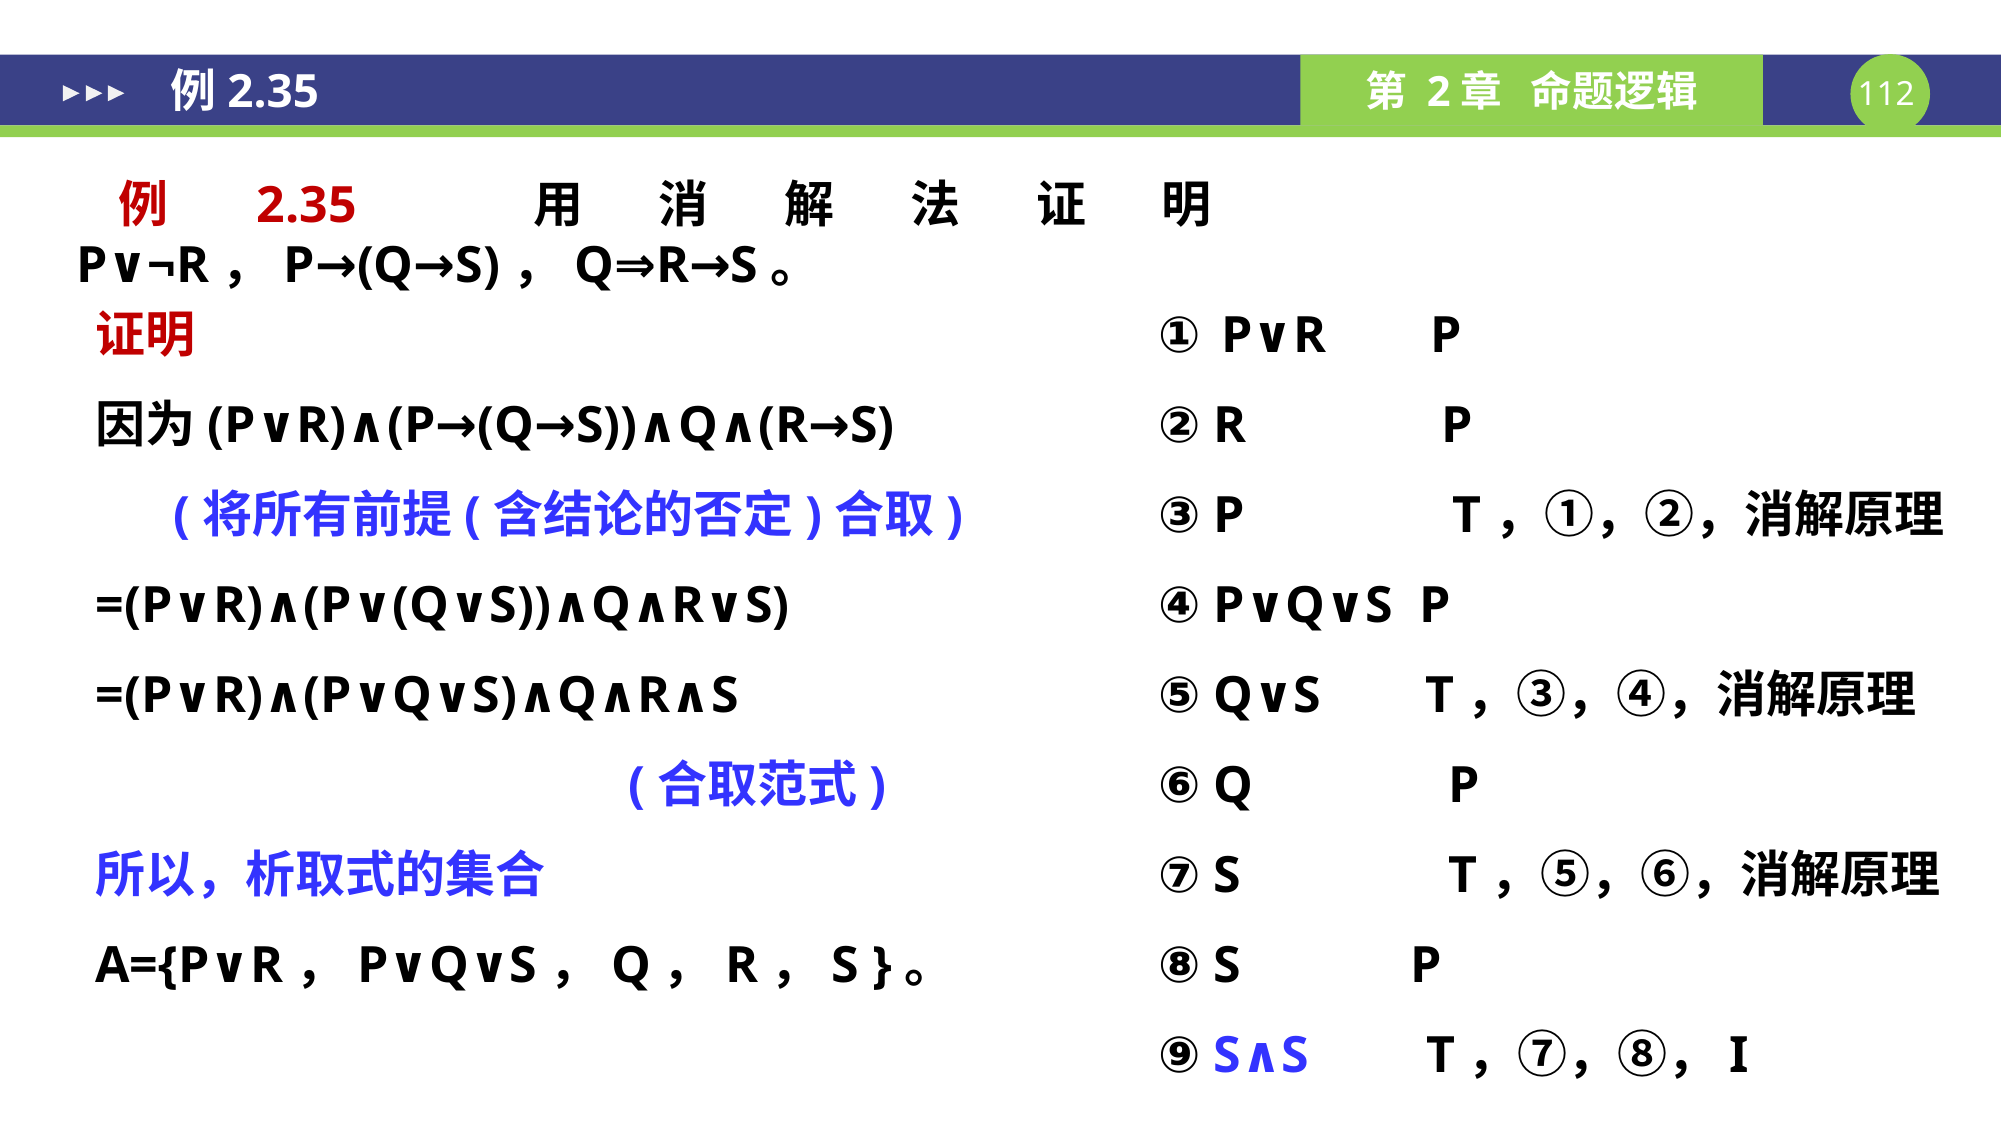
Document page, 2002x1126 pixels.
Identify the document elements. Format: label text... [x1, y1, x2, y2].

text_box 例2.35 用消解法证明P∨¬R，P→(Q→S)，Q⇒R→S。 [61, 164, 1242, 240]
text_box 例2.35 [150, 13, 1474, 165]
